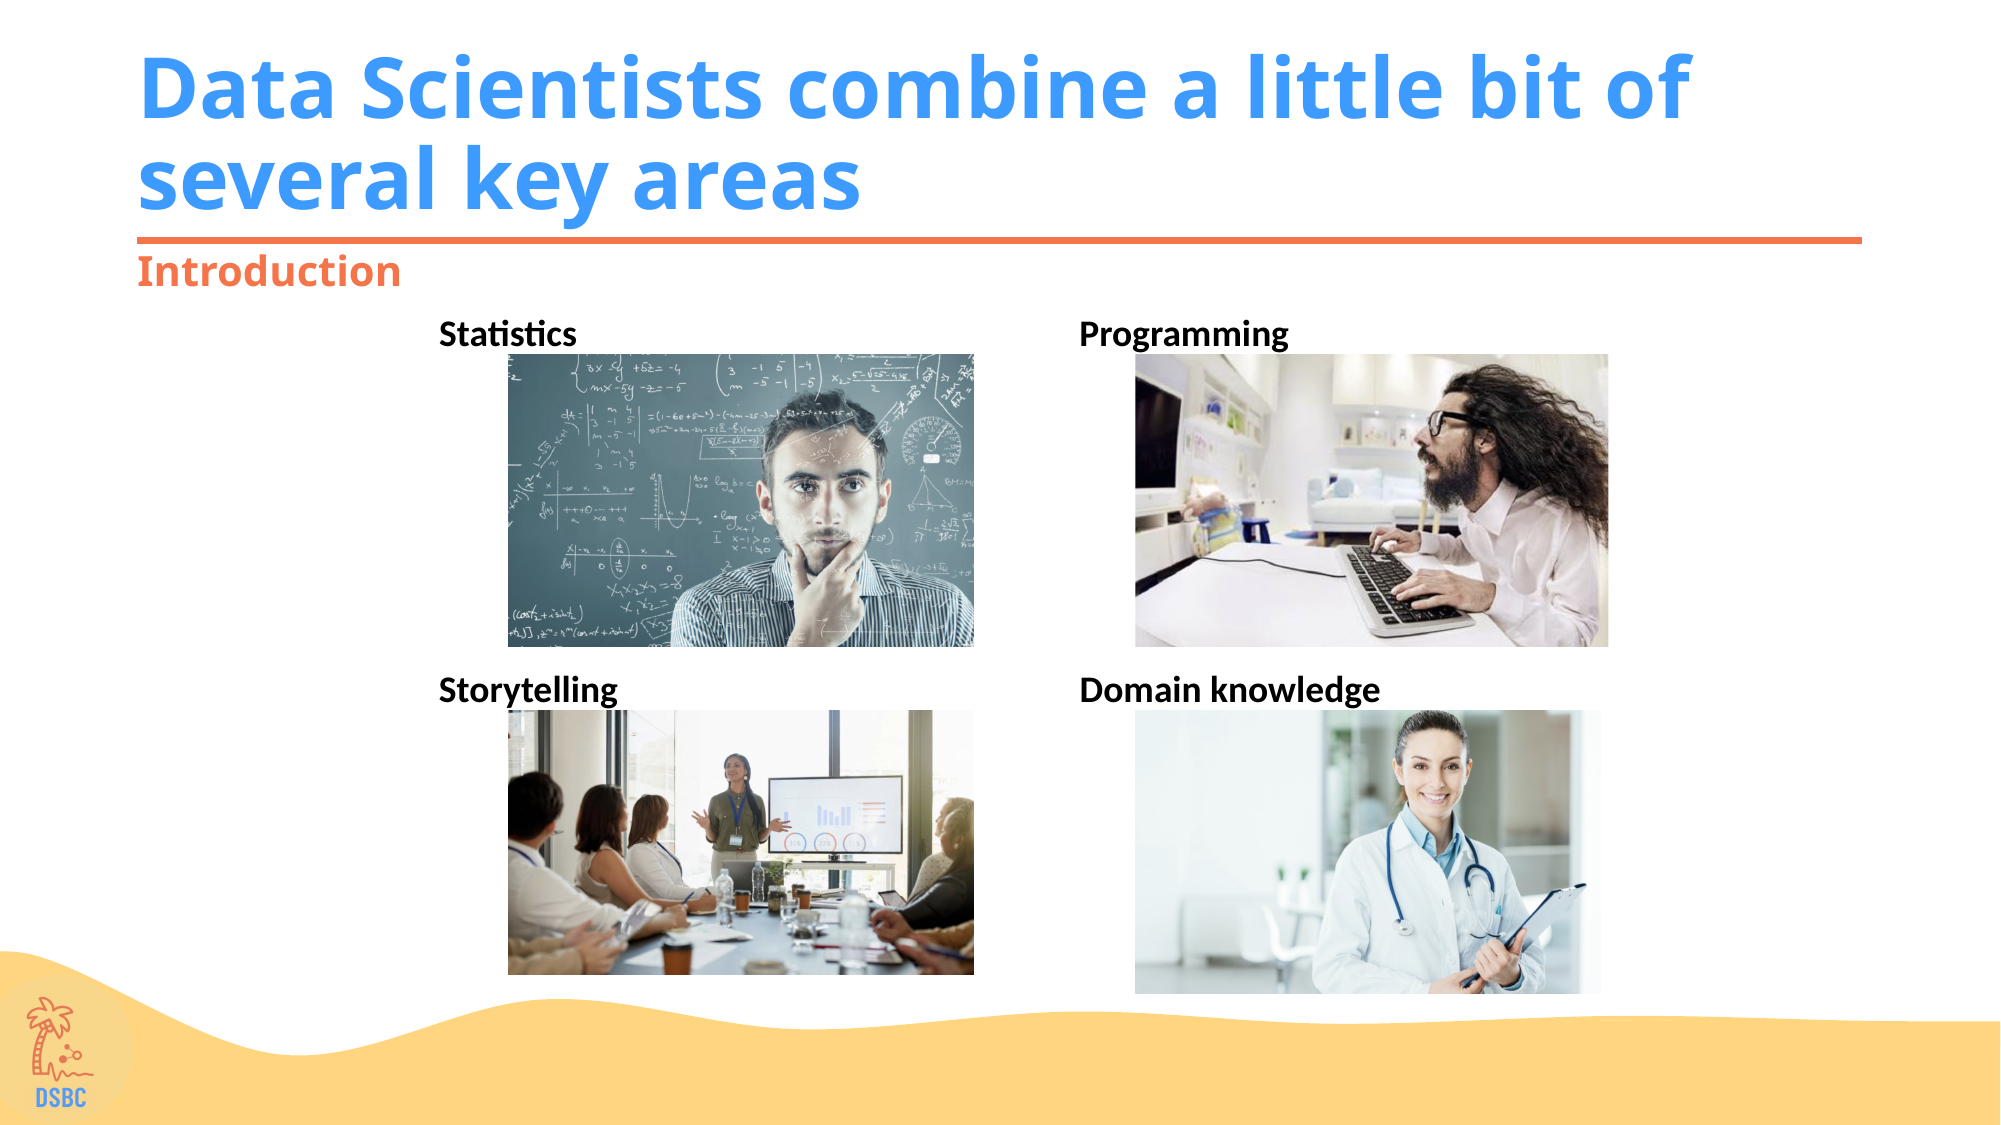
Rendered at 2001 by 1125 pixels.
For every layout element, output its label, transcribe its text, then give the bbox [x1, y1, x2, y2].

picture [508, 710, 974, 975]
title Data Scientists combine a little bit of several key areas [137, 45, 1863, 228]
picture [1135, 710, 1601, 994]
picture [508, 354, 974, 647]
picture [0, 974, 134, 1125]
text_box Statistics [424, 301, 593, 361]
picture [1135, 354, 1609, 647]
text_box Storytelling [424, 657, 634, 718]
text_box Domain knowledge [1064, 657, 1396, 718]
text_box Programming [1064, 301, 1305, 361]
list Introduction [137, 243, 919, 309]
